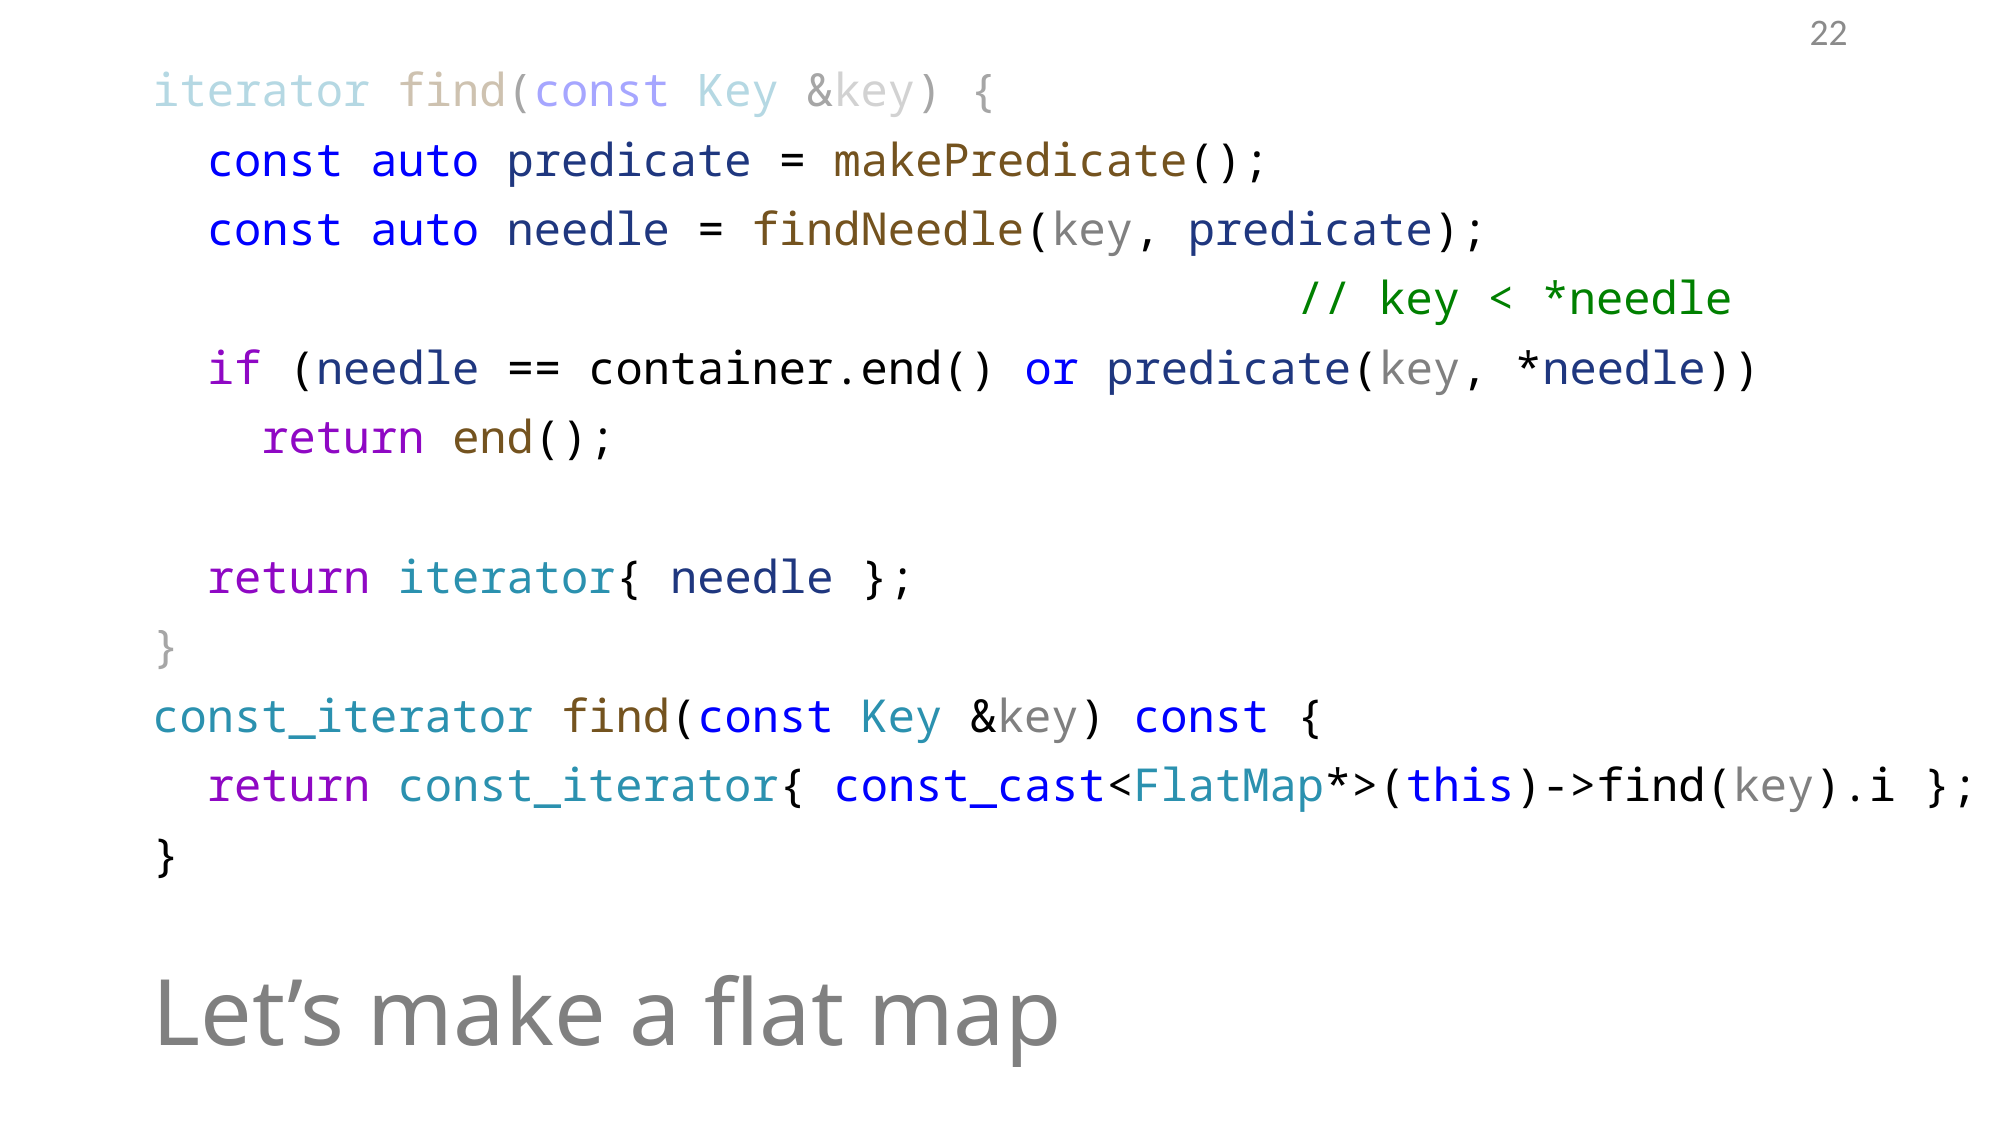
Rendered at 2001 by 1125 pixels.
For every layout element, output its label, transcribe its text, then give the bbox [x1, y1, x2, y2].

slide_number 22 [1412, 0, 1863, 60]
title Let’s make a flat map [137, 908, 1863, 1125]
list iterator find(const Key &key) { const auto predicate = makePredicate(); const auto needle = findNeedle(key, predicate); // key < *needle if (needle == container.end() or predicate(key, *needle)) return end(); return iterator{ needle }; } const_iterator find(const Key &key) const { return const_iterator{ const_cast<FlatMap*>(this)->find(key).i }; } [137, 59, 2000, 908]
